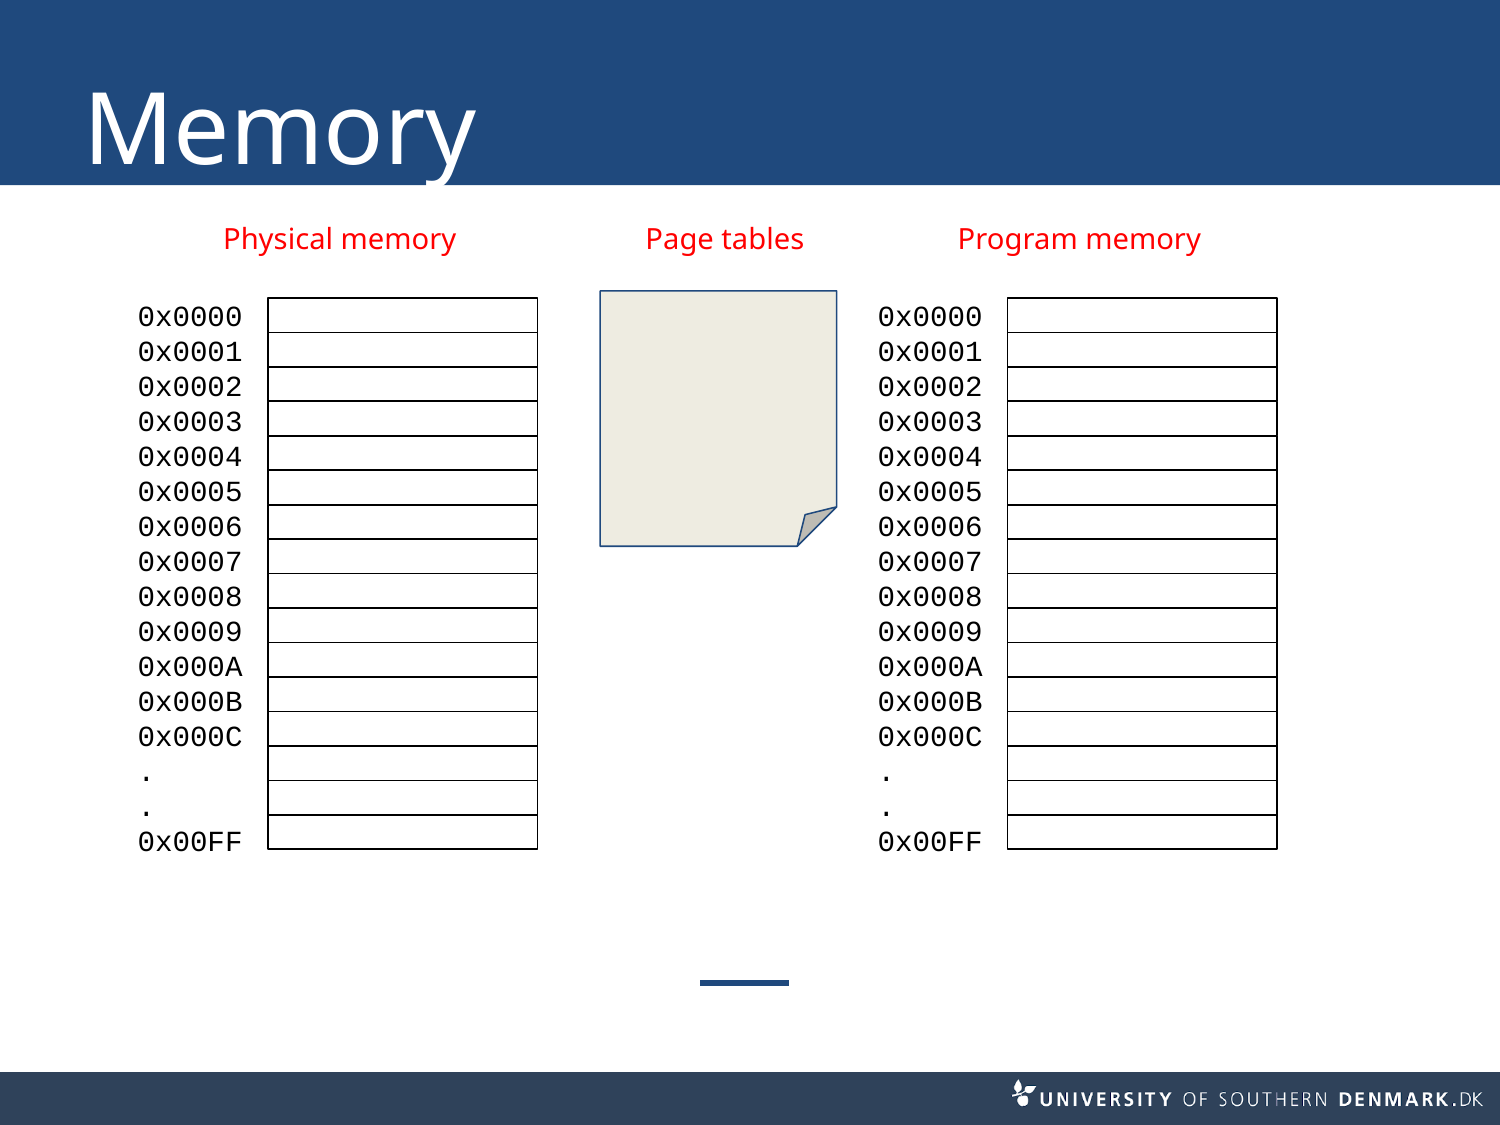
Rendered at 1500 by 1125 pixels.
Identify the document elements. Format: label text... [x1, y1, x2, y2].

text_box [1007, 711, 1277, 745]
text_box [267, 332, 538, 366]
text_box 0x0000 0x0001 0x0002 0x0003 0x0004 0x0005 0x0006 0x0007 0x0008 0x0009 0x000A 0x000B 0x000C . . 0x00FF [862, 283, 1132, 889]
text_box [1007, 539, 1277, 573]
text_box [1007, 435, 1277, 470]
text_box [1007, 745, 1277, 780]
text_box [267, 401, 538, 435]
text_box [267, 470, 538, 504]
text_box [1007, 677, 1277, 711]
text_box [1007, 814, 1277, 850]
text_box [267, 297, 538, 332]
text_box [1007, 332, 1277, 366]
text_box [267, 677, 538, 711]
text_box [267, 435, 538, 470]
text_box [600, 290, 837, 547]
title Memory [68, 63, 1465, 186]
text_box [267, 711, 538, 745]
text_box [1007, 608, 1277, 642]
picture [0, 1072, 1500, 1125]
text_box [1007, 297, 1277, 332]
text_box [267, 814, 538, 850]
text_box [267, 504, 538, 539]
text_box [1007, 780, 1277, 814]
text_box [1007, 470, 1277, 504]
text_box Program memory [913, 205, 1268, 283]
text_box [1007, 504, 1277, 539]
text_box [267, 780, 538, 814]
text_box [1007, 642, 1277, 677]
text_box Page tables [537, 205, 913, 283]
text_box [1007, 401, 1277, 435]
text_box [267, 745, 538, 780]
text_box [1007, 573, 1277, 608]
text_box [267, 642, 538, 677]
text_box [267, 366, 538, 401]
text_box [1007, 366, 1277, 401]
text_box [267, 539, 538, 573]
text_box [267, 573, 538, 608]
text_box [267, 608, 538, 642]
text_box Physical memory [152, 205, 528, 283]
text_box 0x0000 0x0001 0x0002 0x0003 0x0004 0x0005 0x0006 0x0007 0x0008 0x0009 0x000A 0x000B 0x000C . . 0x00FF [122, 282, 393, 889]
